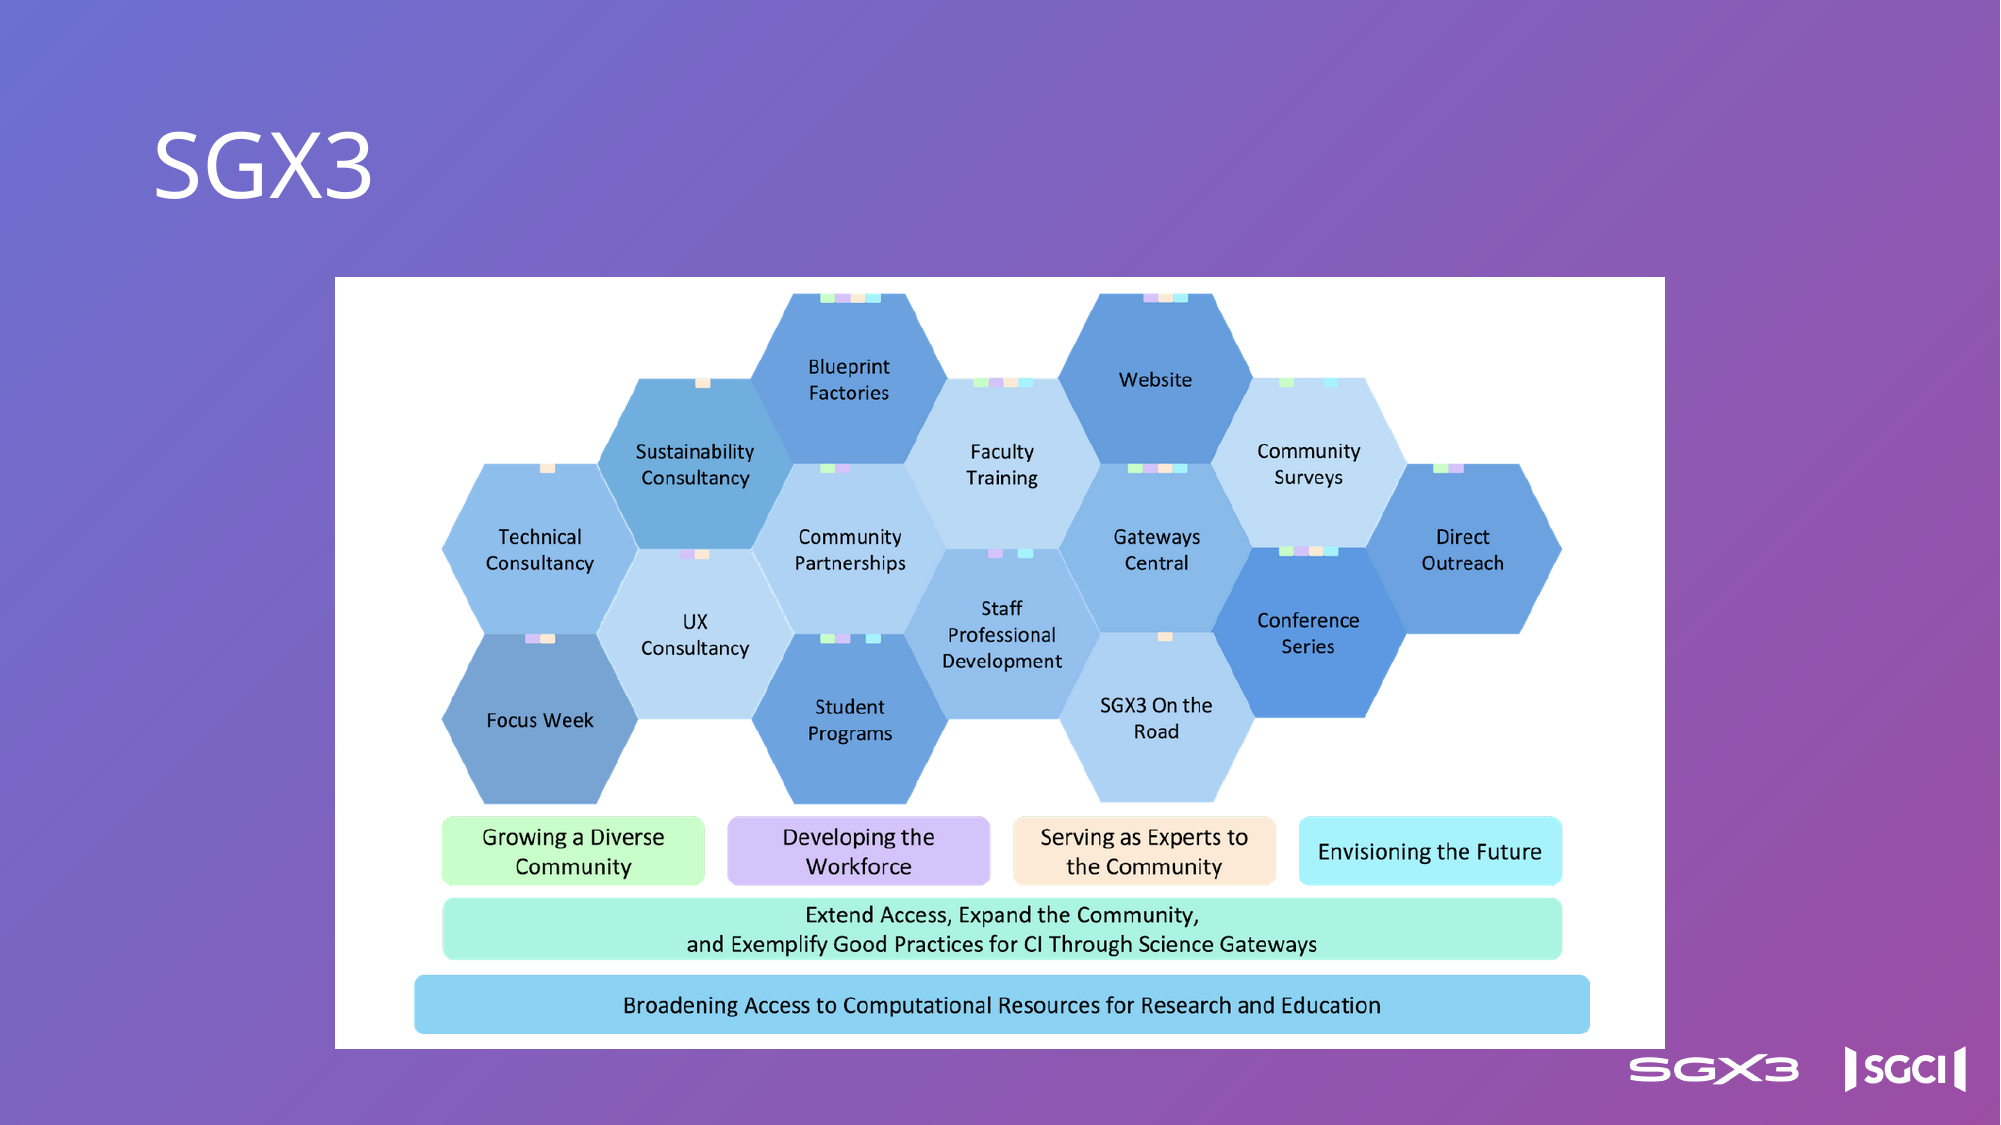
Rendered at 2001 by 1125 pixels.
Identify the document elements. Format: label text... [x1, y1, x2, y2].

picture [1595, 1037, 2000, 1101]
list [335, 277, 1665, 1049]
title SGX3 [137, 59, 1863, 278]
